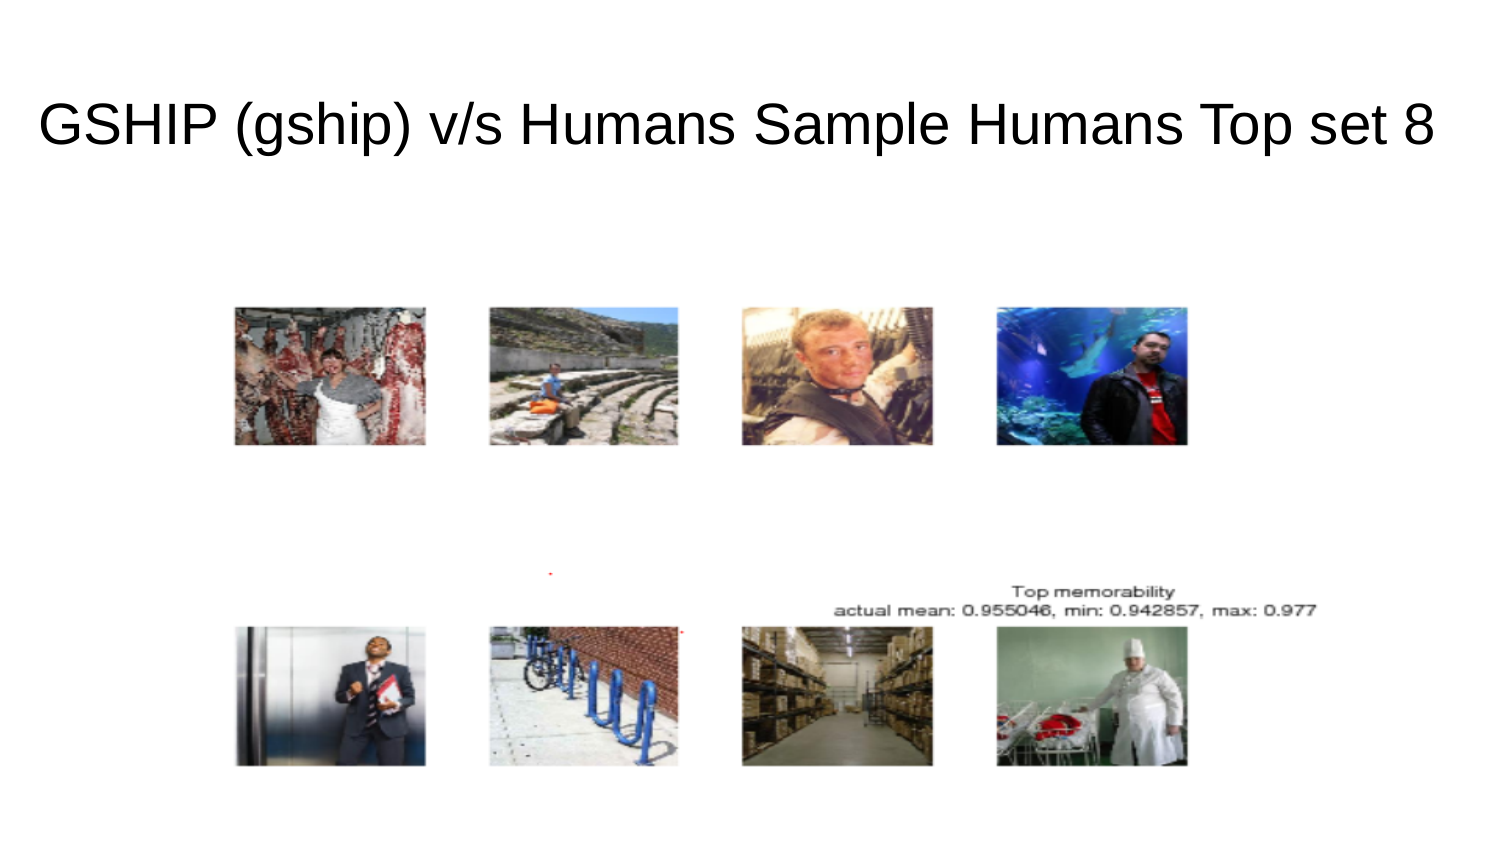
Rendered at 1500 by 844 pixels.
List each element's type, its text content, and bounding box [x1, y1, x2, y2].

picture [173, 253, 1327, 787]
title GSHIP (gship) v/s Humans Sample Humans Top set 8 [23, 71, 1500, 207]
